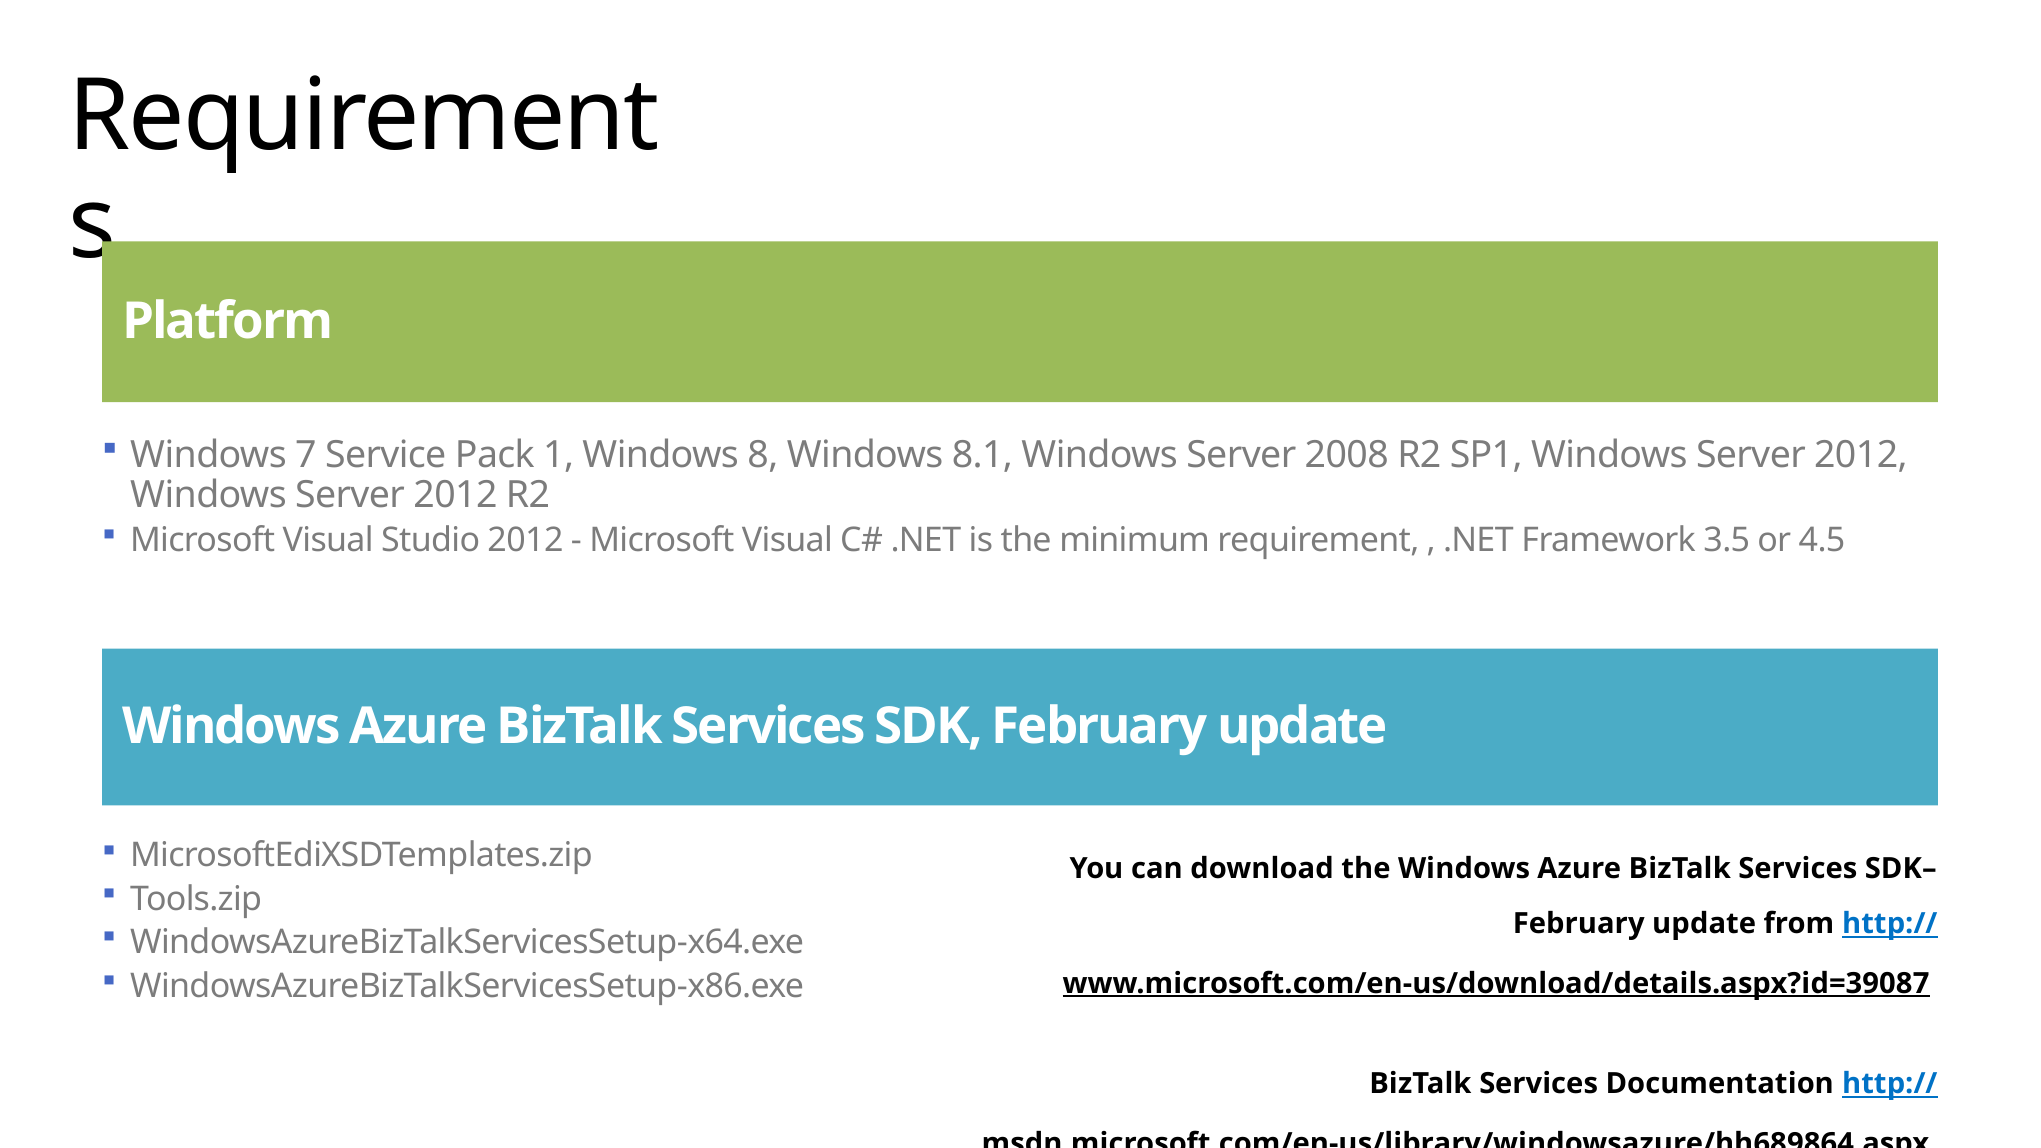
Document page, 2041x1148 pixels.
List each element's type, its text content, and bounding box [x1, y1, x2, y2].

list You can download the Windows Azure BizTalk Services SDK– February update from http://www.microsoft.com/en-us/download/details.aspx?id=39087 BizTalk Services Documentation http://msdn.microsoft.com/en-us/library/windowsazure/hh689864.aspx [937, 817, 1962, 1061]
title Requirements [45, 48, 713, 243]
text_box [101, 241, 1939, 563]
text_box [101, 648, 1939, 1011]
